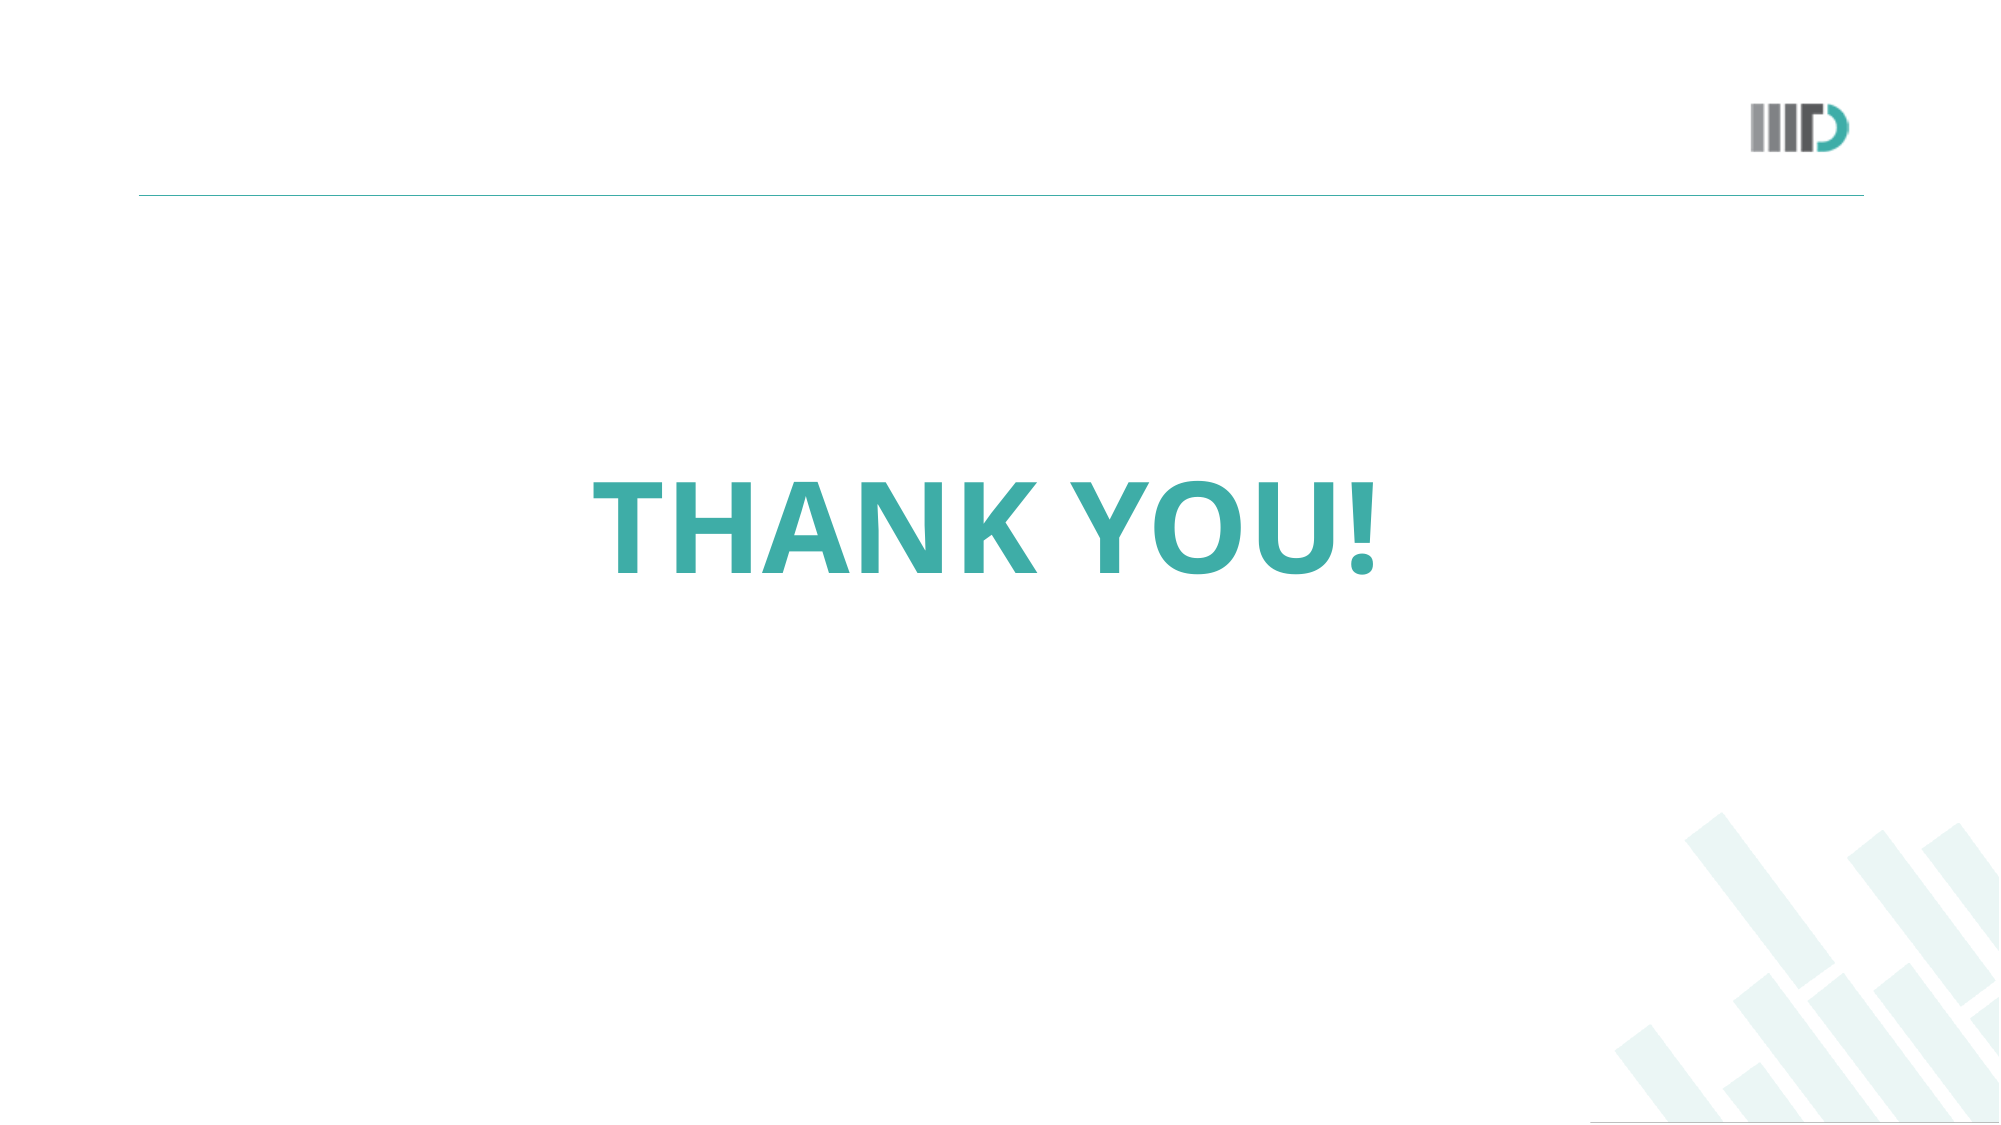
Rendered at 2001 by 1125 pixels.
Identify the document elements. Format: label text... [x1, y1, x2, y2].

picture [1590, 785, 2000, 1125]
title THANK YOU! [576, 464, 2000, 601]
picture [1732, 91, 1864, 165]
